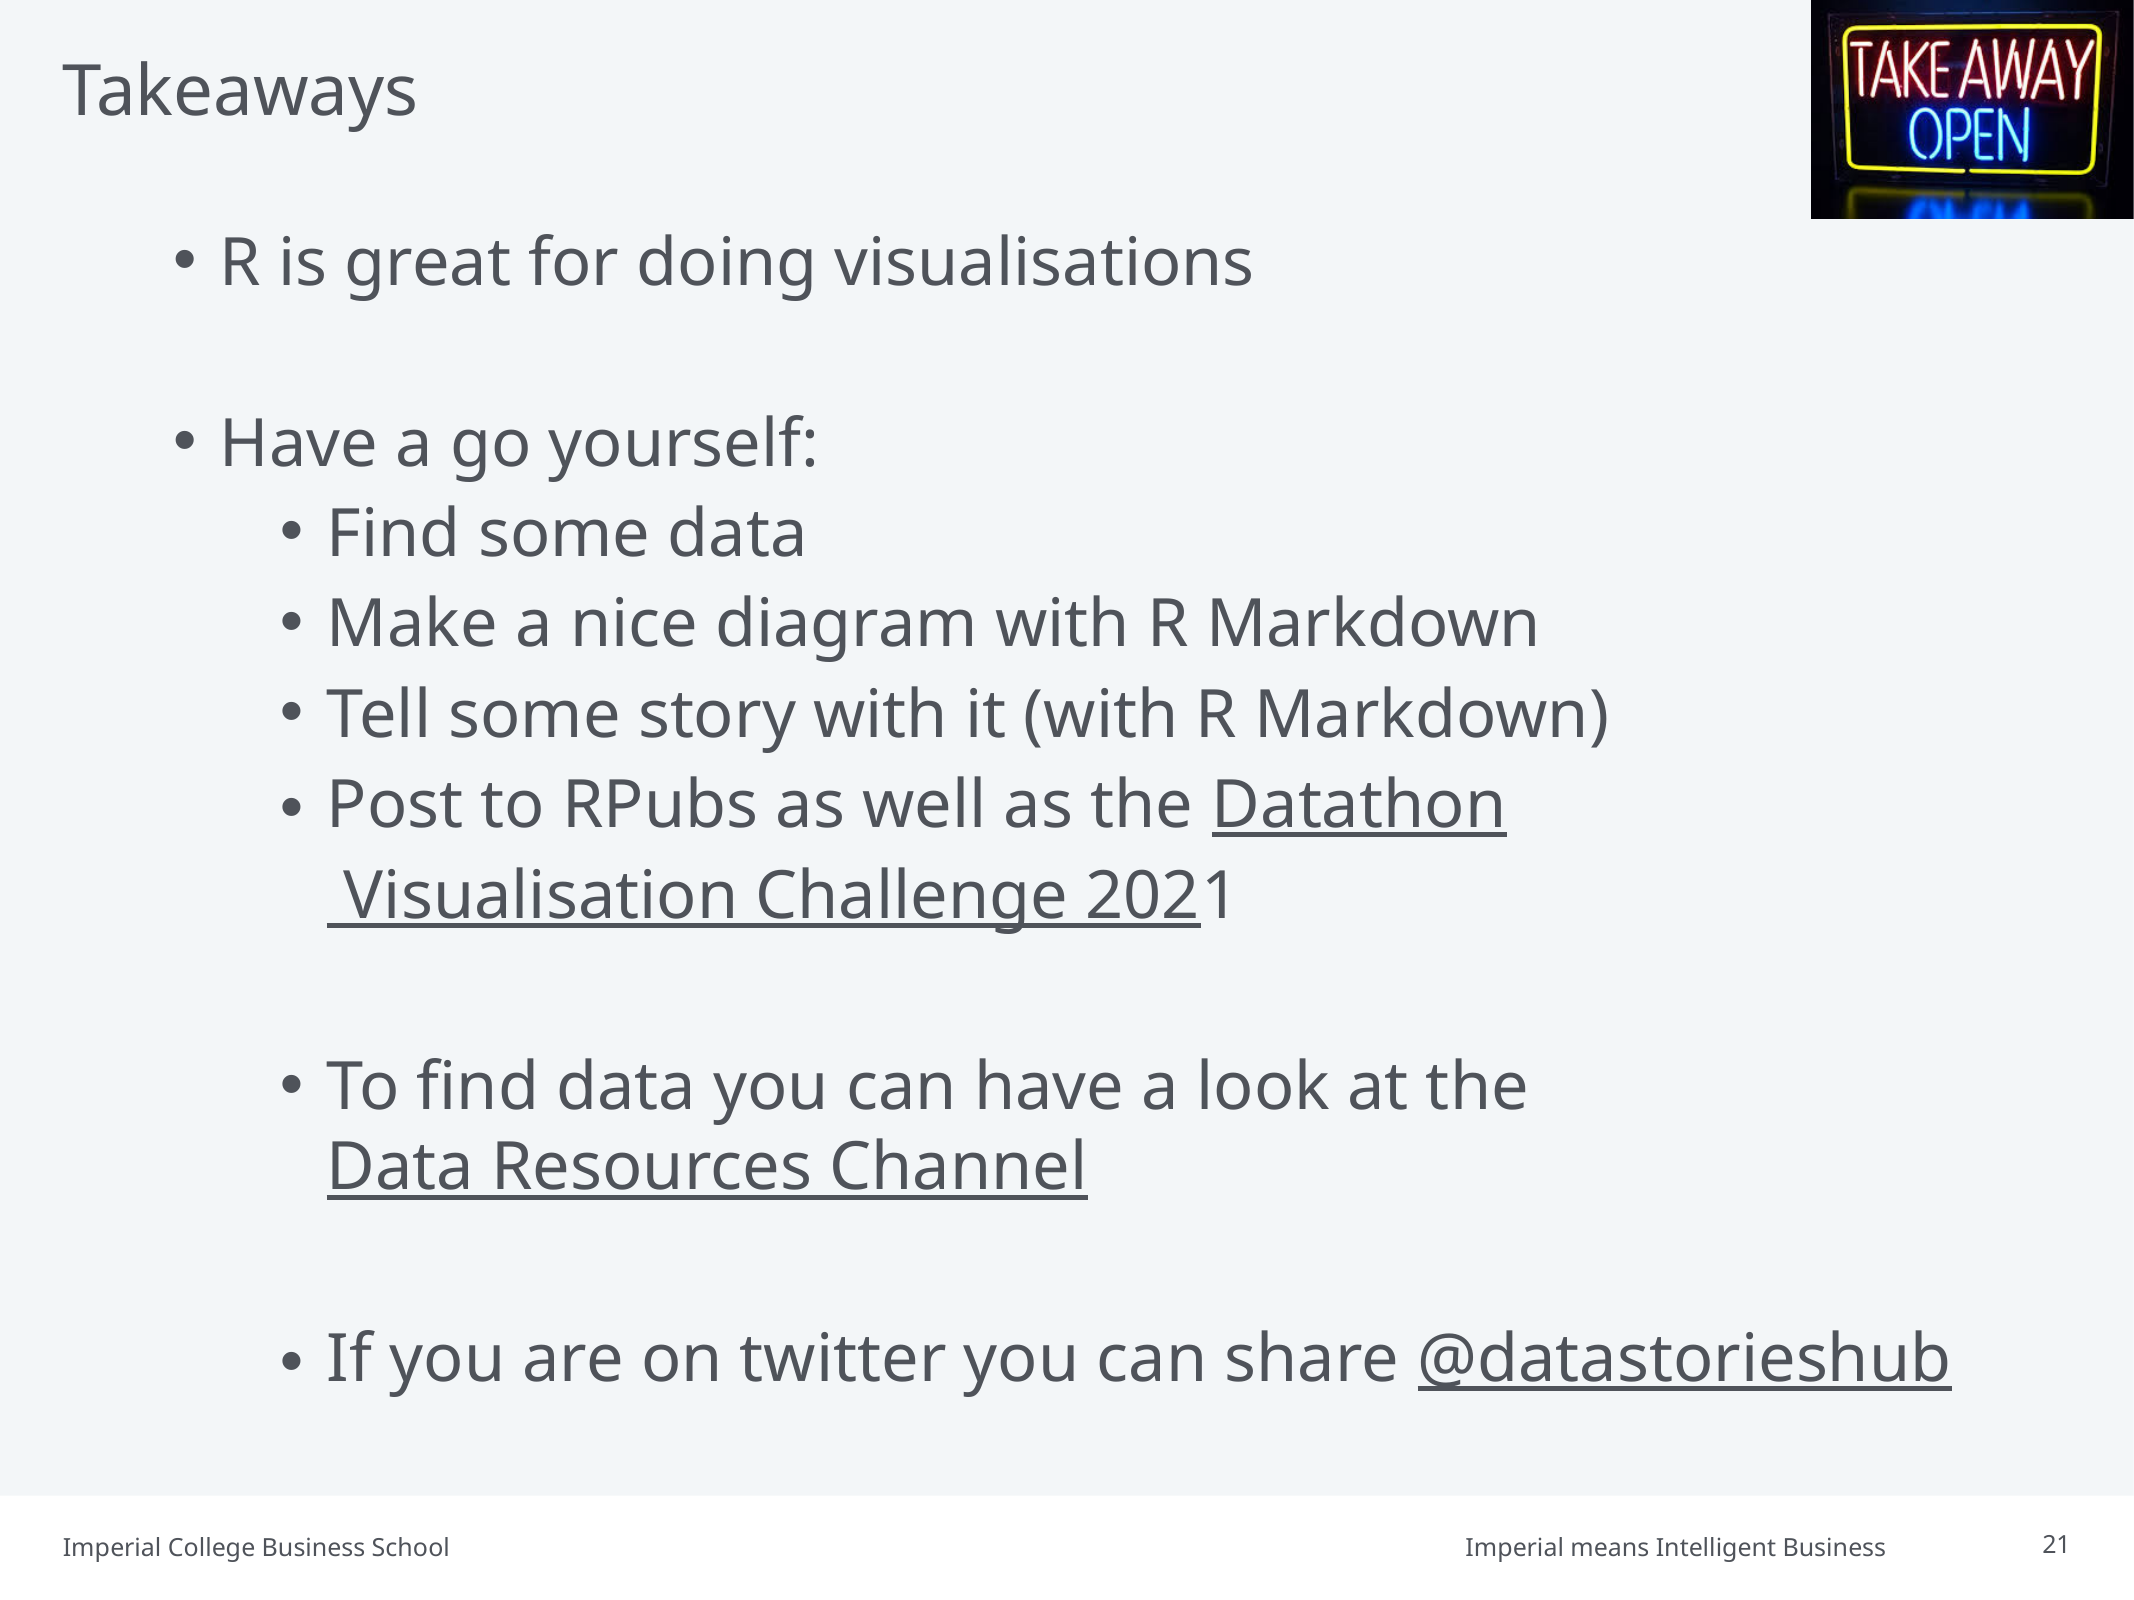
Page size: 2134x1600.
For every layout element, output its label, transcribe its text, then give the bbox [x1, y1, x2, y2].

text_box R is great for doing visualisations Have a go yourself: Find some data Make a nice diagram with R Markdown Tell some story with it (with R Markdown) Post to RPubs as well as the Datathon Visualisation Challenge 2021 To find data you can have a look at the Data Resources Channel If you are on twitter you can share @datastorieshub [173, 218, 1973, 1600]
picture [1811, 0, 2134, 219]
title Takeaways [62, 50, 1811, 195]
